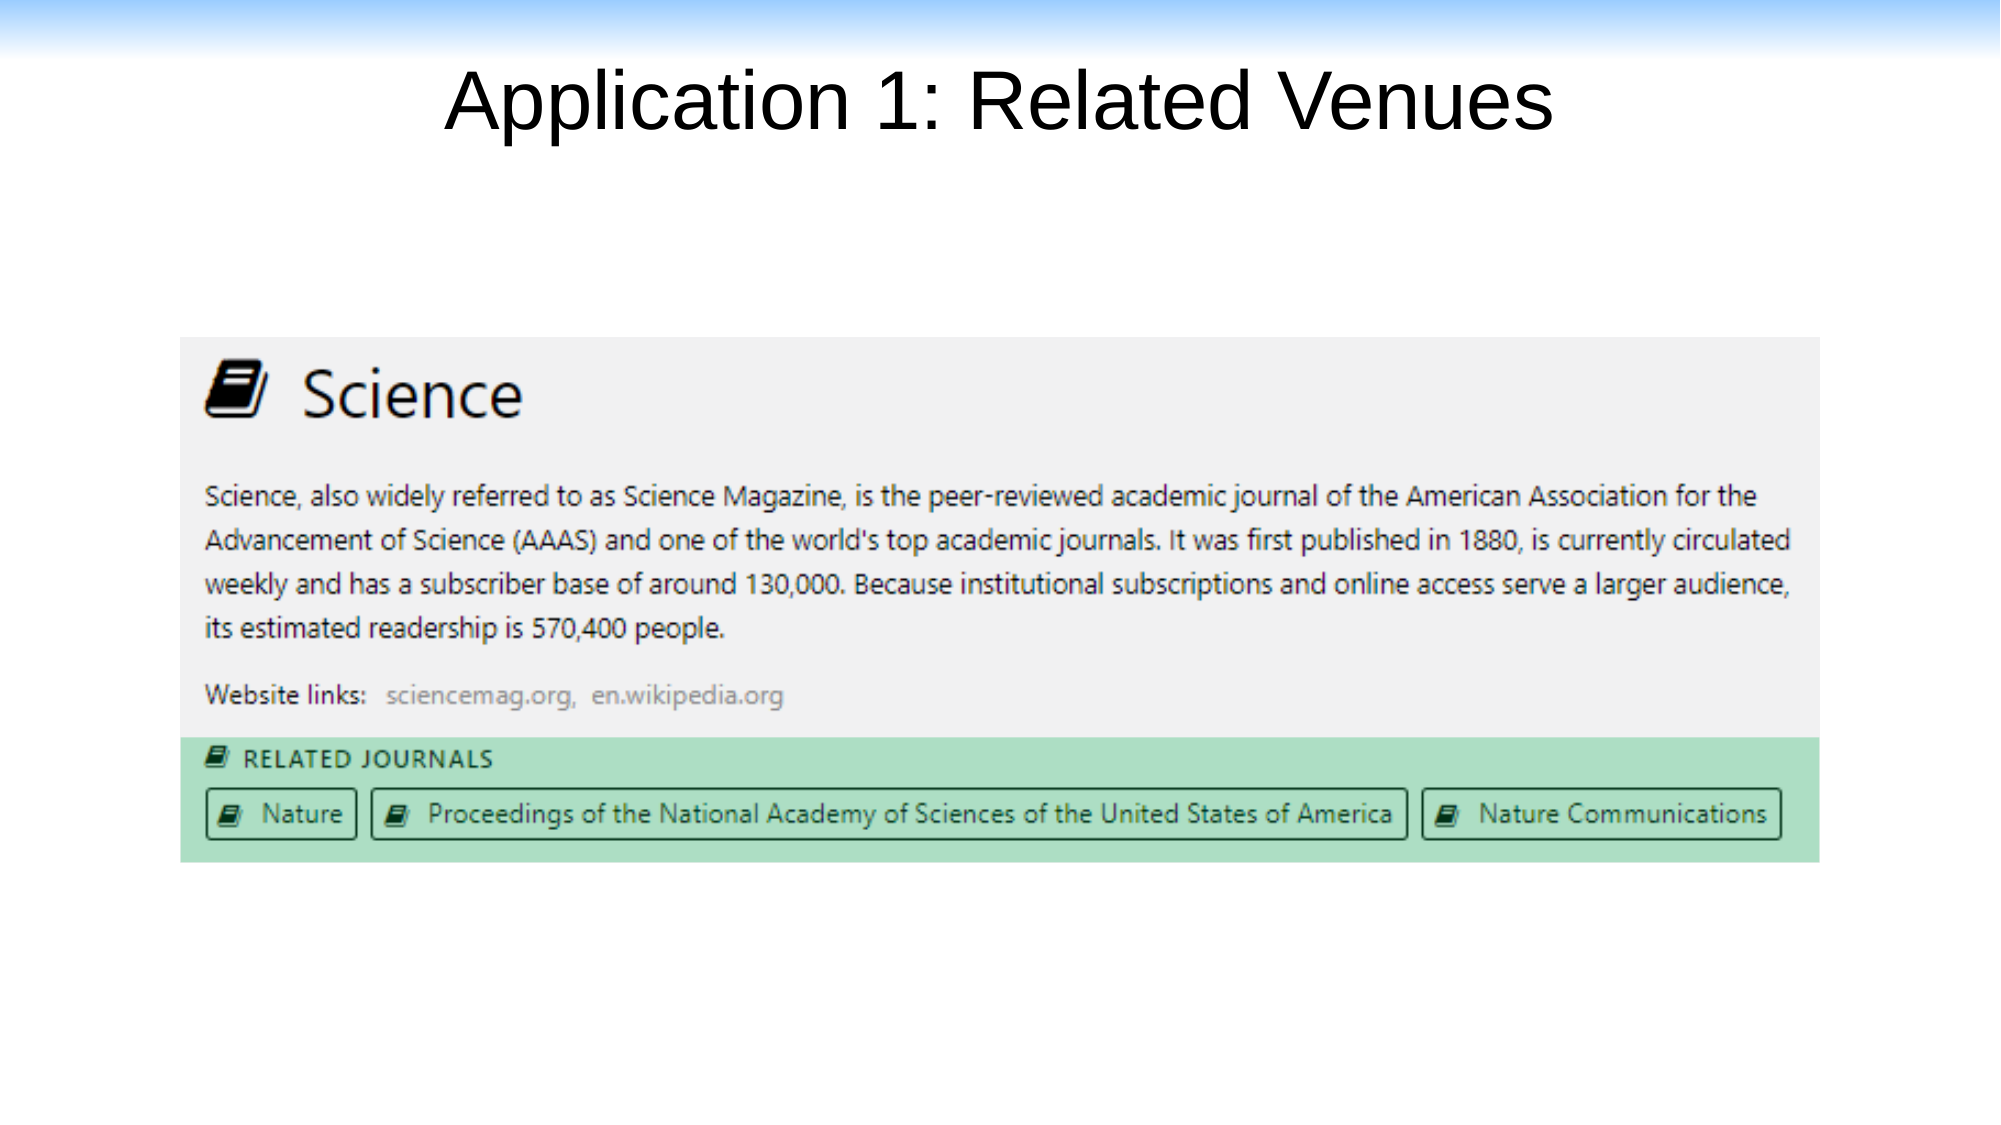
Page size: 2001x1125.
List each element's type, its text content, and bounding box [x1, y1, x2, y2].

picture [180, 337, 1820, 863]
title Application 1: Related Venues [54, 30, 1946, 162]
